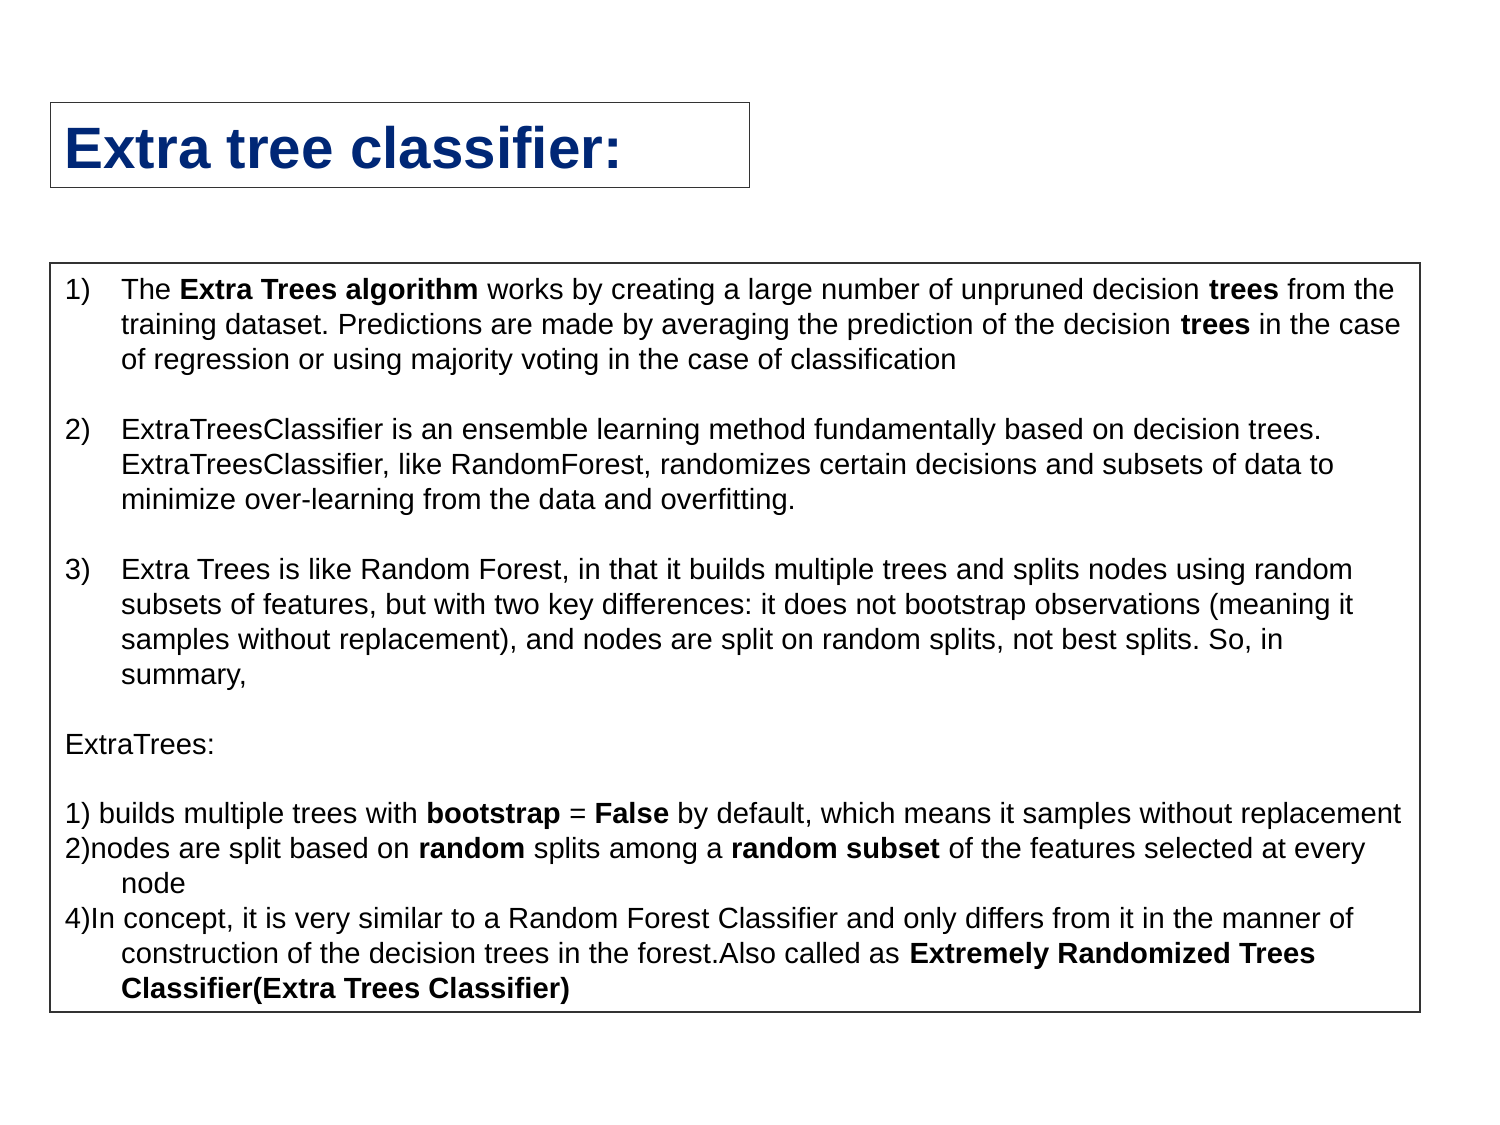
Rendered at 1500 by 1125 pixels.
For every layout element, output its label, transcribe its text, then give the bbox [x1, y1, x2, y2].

text_box The Extra Trees algorithm works by creating a large number of unpruned decision trees from the training dataset. Predictions are made by averaging the prediction of the decision trees in the case of regression or using majority voting in the case of classification ExtraTreesClassifier is an ensemble learning method fundamentally based on decision trees. ExtraTreesClassifier, like RandomForest, randomizes certain decisions and subsets of data to minimize over-learning from the data and overfitting. Extra Trees is like Random Forest, in that it builds multiple trees and splits nodes using random subsets of features, but with two key differences: it does not bootstrap observations (meaning it samples without replacement), and nodes are split on random splits, not best splits. So, in summary, ExtraTrees: 1) builds multiple trees with bootstrap = False by default, which means it samples without replacement 2)nodes are split based on random splits among a random subset of the features selected at every node 4)In concept, it is very similar to a Random Forest Classifier and only differs from it in the manner of construction of the decision trees in the forest.Also called as Extremely Randomized Trees Classifier(Extra Trees Classifier) [50, 263, 1420, 1012]
text_box Extra tree classifier: [50, 102, 750, 188]
